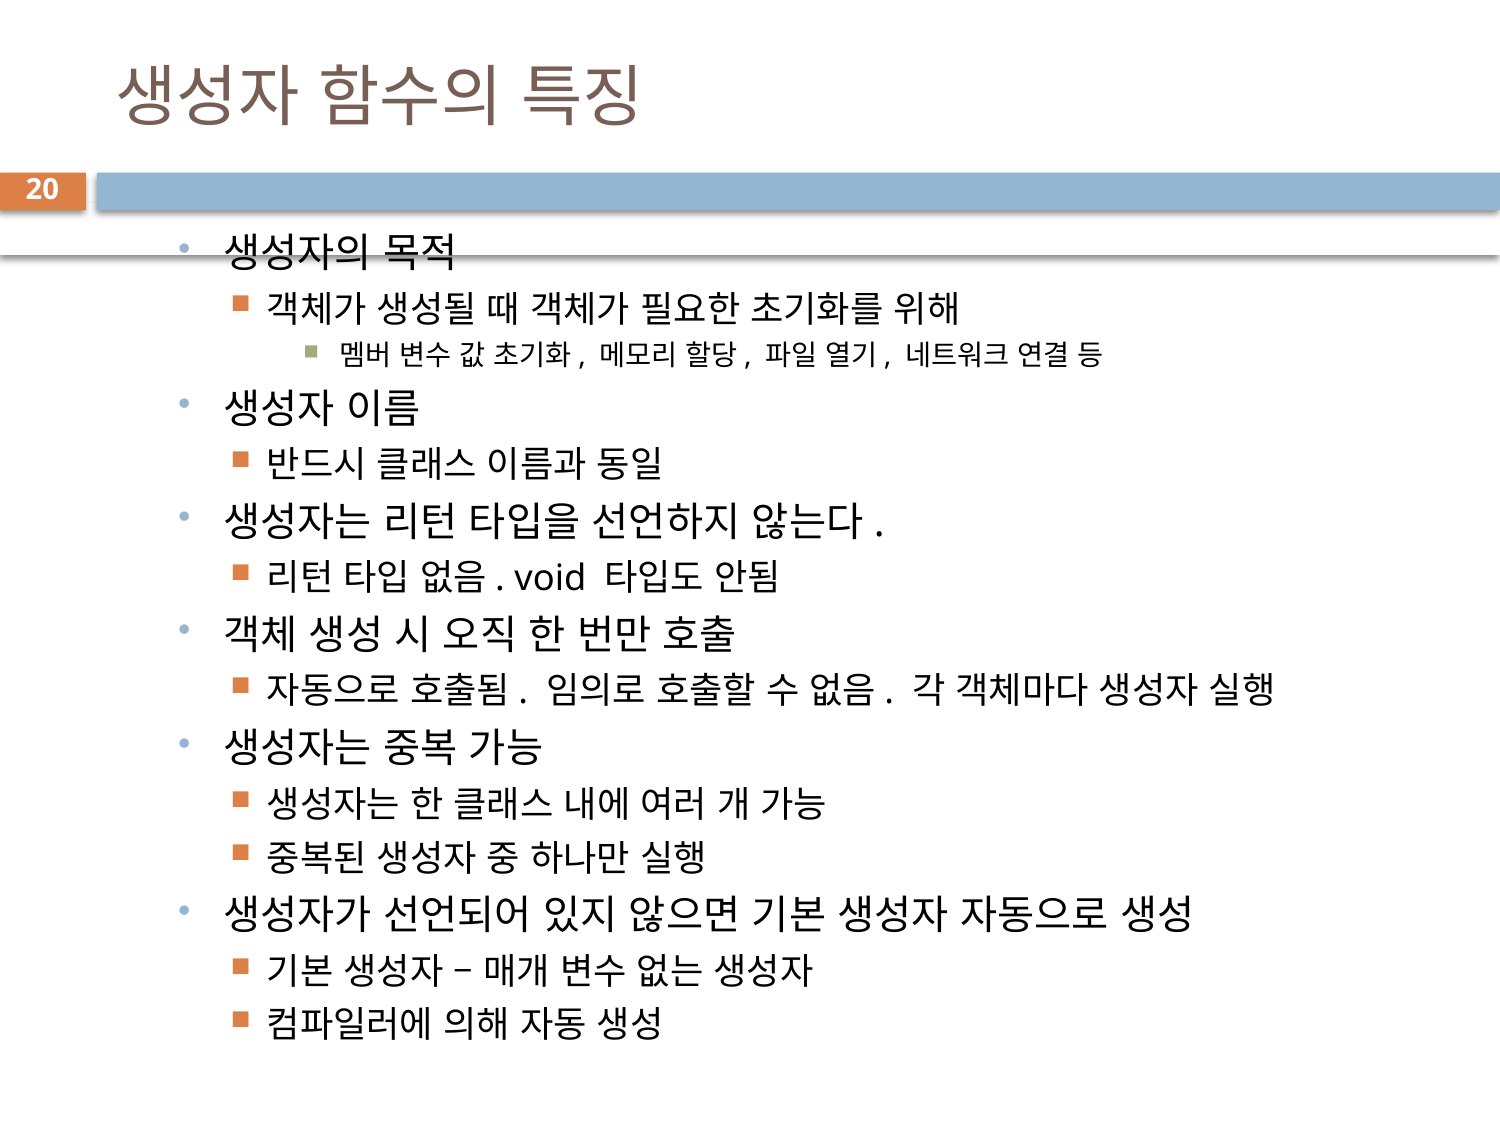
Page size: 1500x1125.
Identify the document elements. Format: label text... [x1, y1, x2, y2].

title 생성자 함수의 특징 [100, 37, 1438, 149]
list 생성자의 목적 객체가 생성될 때 객체가 필요한 초기화를 위해 멤버 변수 값 초기화, 메모리 할당, 파일 열기, 네트워크 연결 등 생성자 이름 반드시 클래스 이름과 동일 생성자는 리턴 타입을 선언하지 않는다. 리턴 타입 없음. void 타입도 안됨 객체 생성 시 오직 한 번만 호출 자동으로 호출됨. 임의로 호출할 수 없음. 각 객체마다 생성자 실행 생성자는 중복 가능 생성자는 한 클래스 내에 여러 개 가능 중복된 생성자 중 하나만 실행 생성자가 선언되어 있지 않으면 기본 생성자 자동으로 생성 기본 생성자 – 매개 변수 없는 생성자 컴파일러에 의해 자동 생성 [106, 219, 1445, 1059]
slide_number 20 [0, 170, 87, 211]
